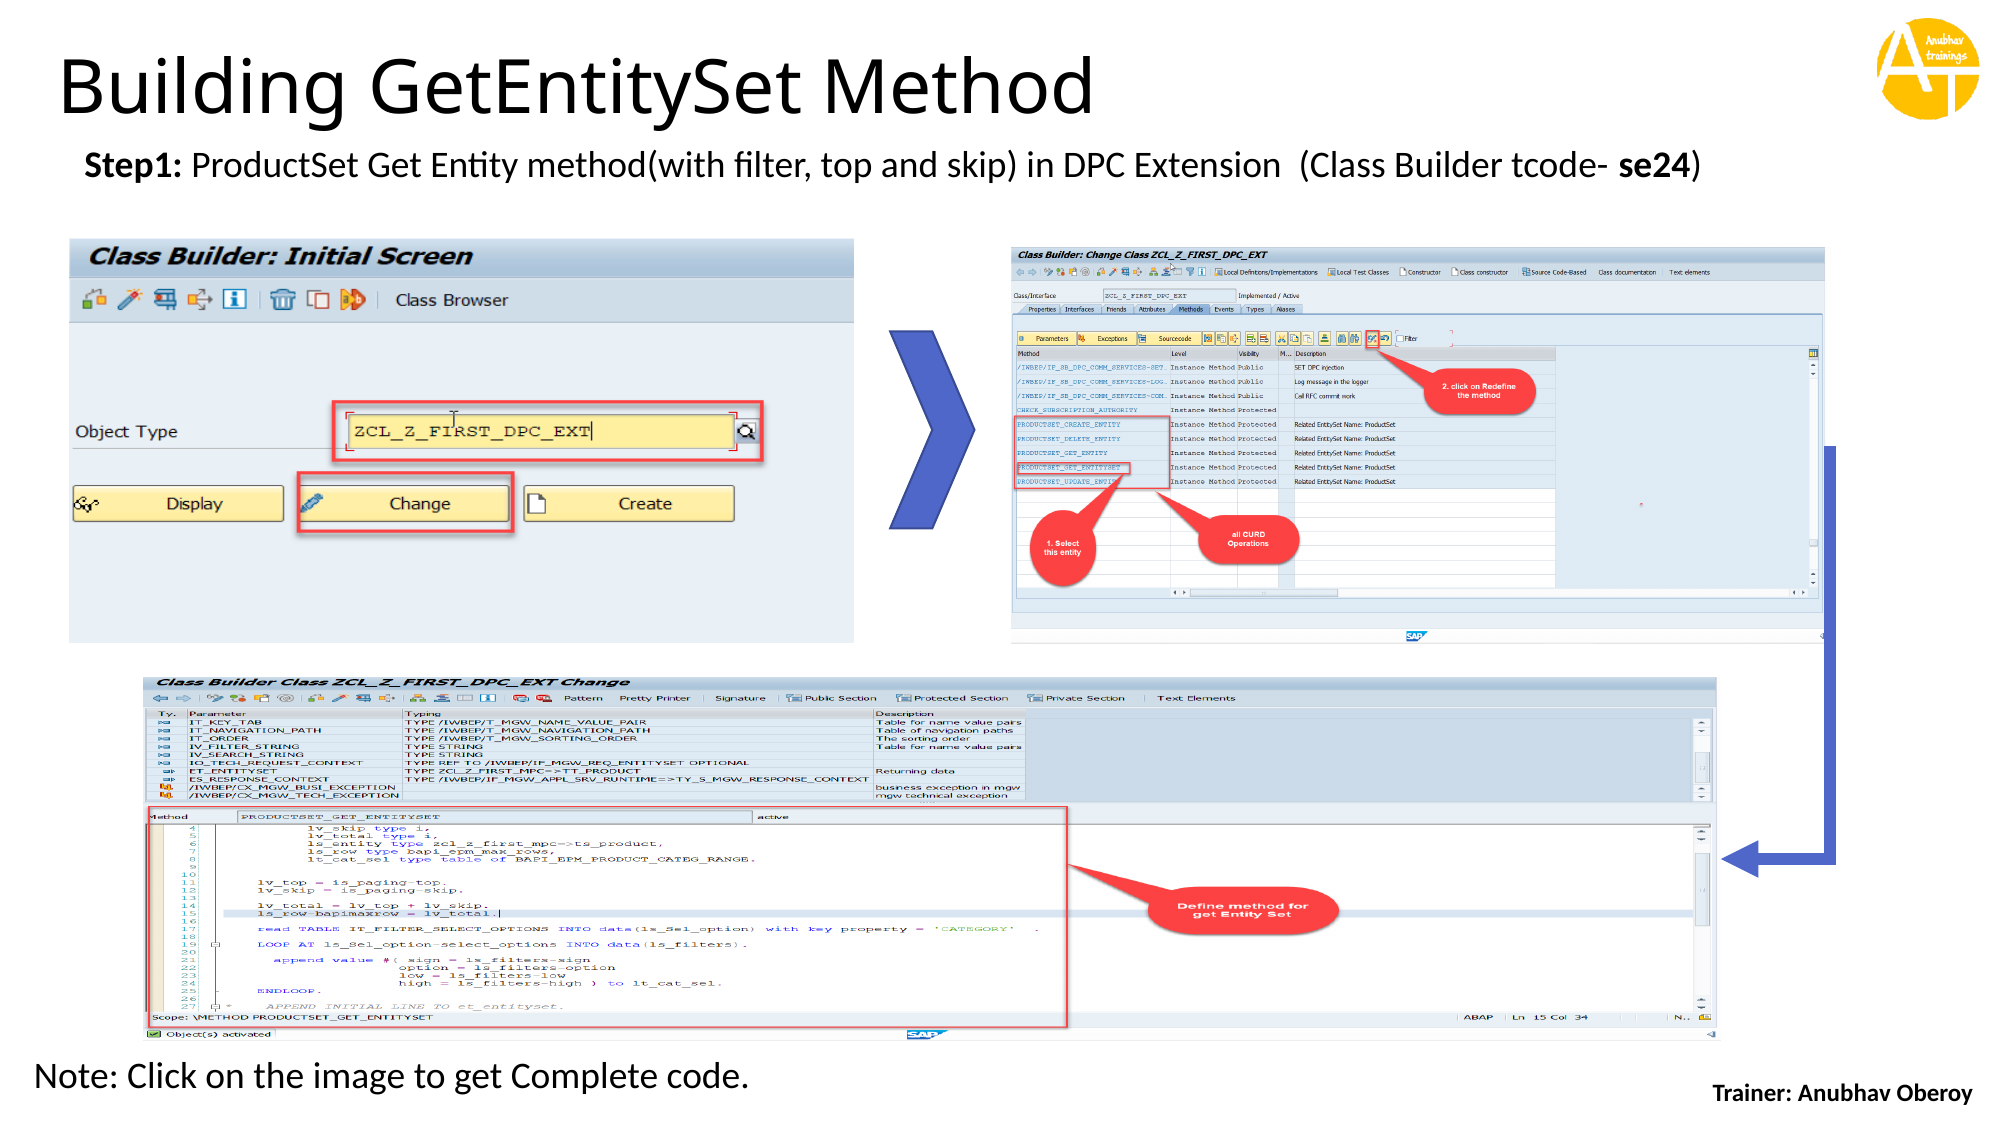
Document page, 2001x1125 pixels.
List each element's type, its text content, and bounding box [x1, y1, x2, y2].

picture [69, 238, 854, 643]
text_box Building GetEntitySet Method [42, 30, 1896, 148]
picture [1011, 247, 1831, 644]
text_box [1720, 445, 1831, 859]
picture [1866, 11, 1985, 128]
text_box Note: Click on the image to get Complete code. [19, 1043, 867, 1104]
text_box Step1: ProductSet Get Entity method(with filter, top and skip) in DPC Extension (Class Builder tcode- se24) [69, 148, 1797, 193]
text_box [888, 330, 976, 530]
footer Trainer: Anubhav Oberoy [1660, 1074, 2000, 1108]
picture [143, 677, 1721, 1041]
